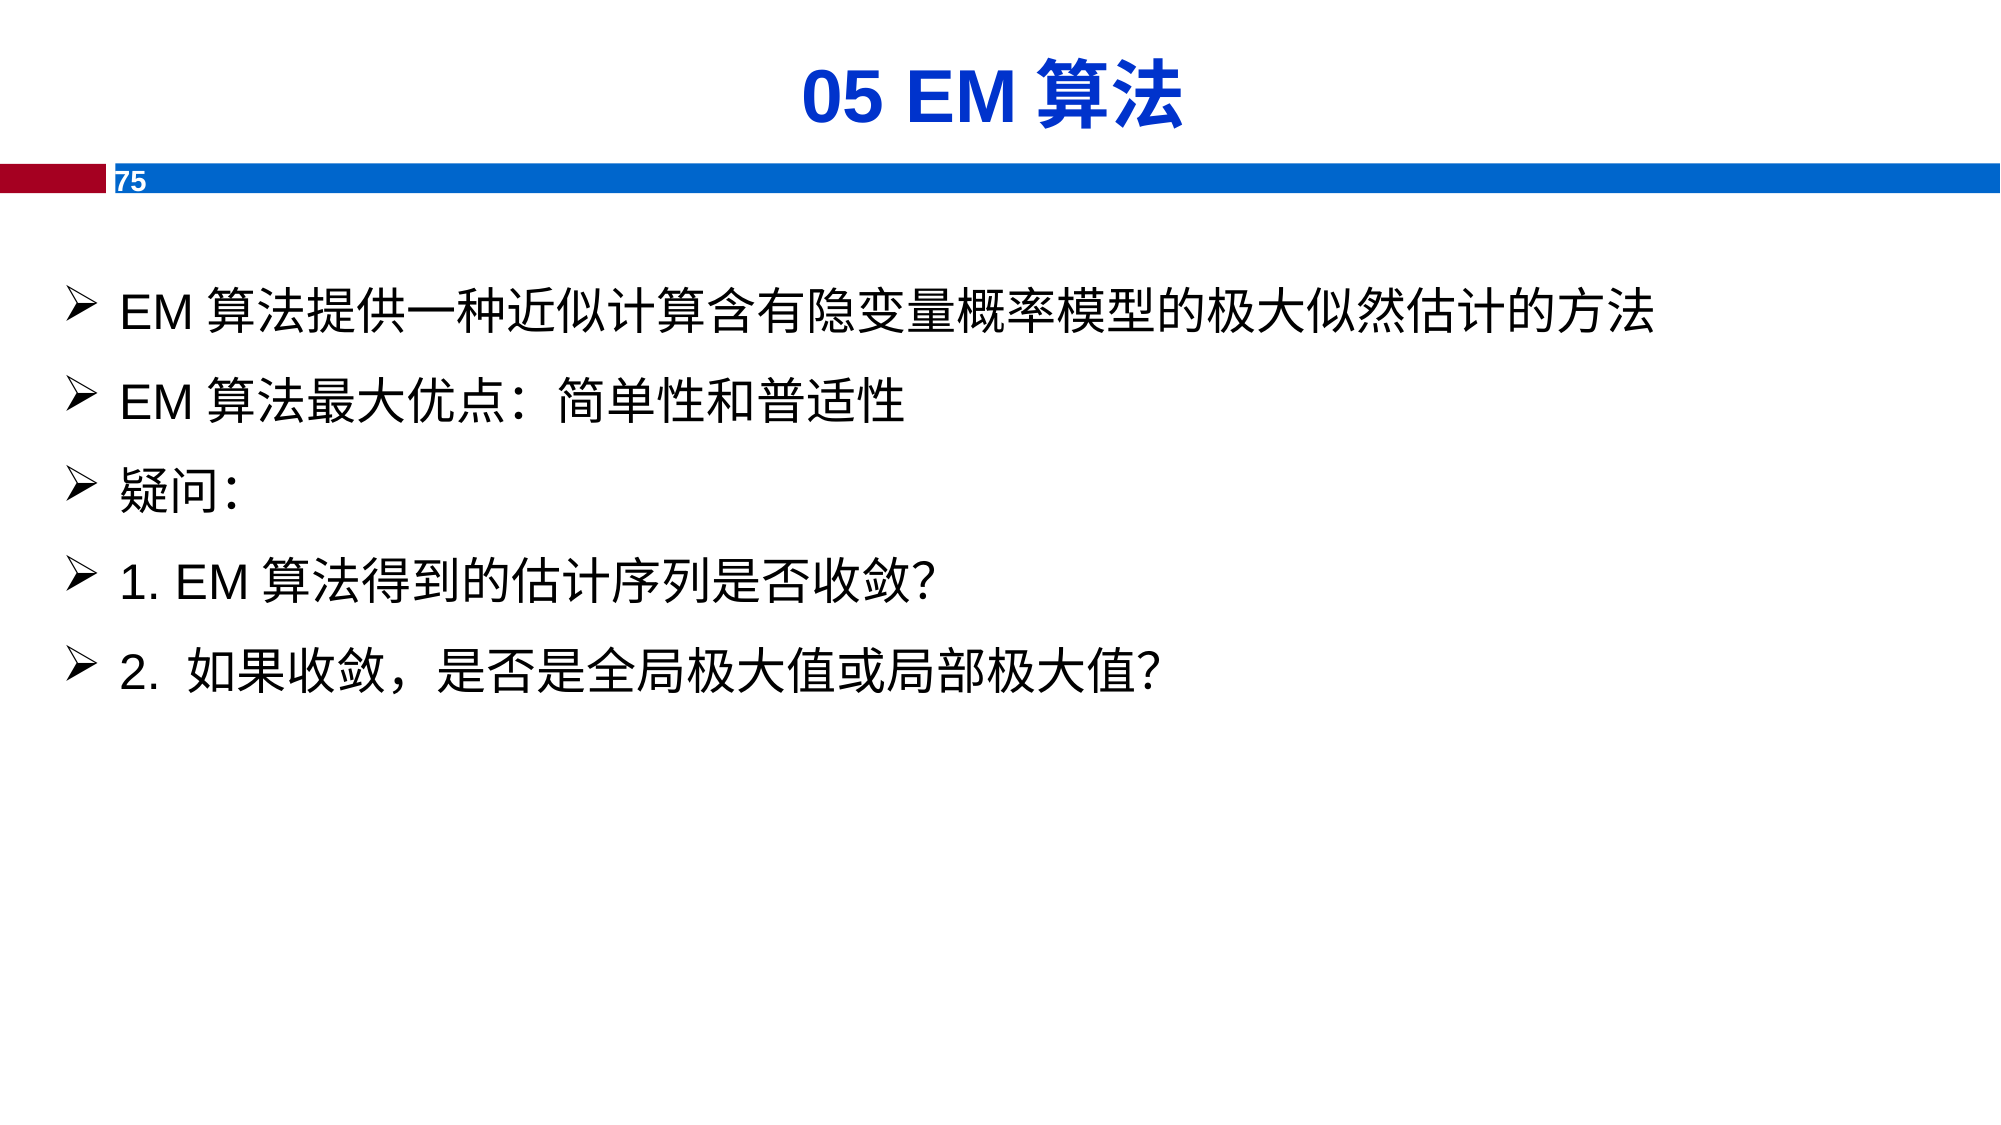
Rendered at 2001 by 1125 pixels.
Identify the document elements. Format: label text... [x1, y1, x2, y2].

title 05 EM算法 [48, 36, 1939, 148]
text_box EM算法提供一种近似计算含有隐变量概率模型的极大似然估计的方法 EM算法最大优点：简单性和普适性 疑问： 1. EM算法得到的估计序列是否收敛？ 2. 如果收敛，是否是全局极大值或局部极大值？ [48, 242, 1939, 707]
